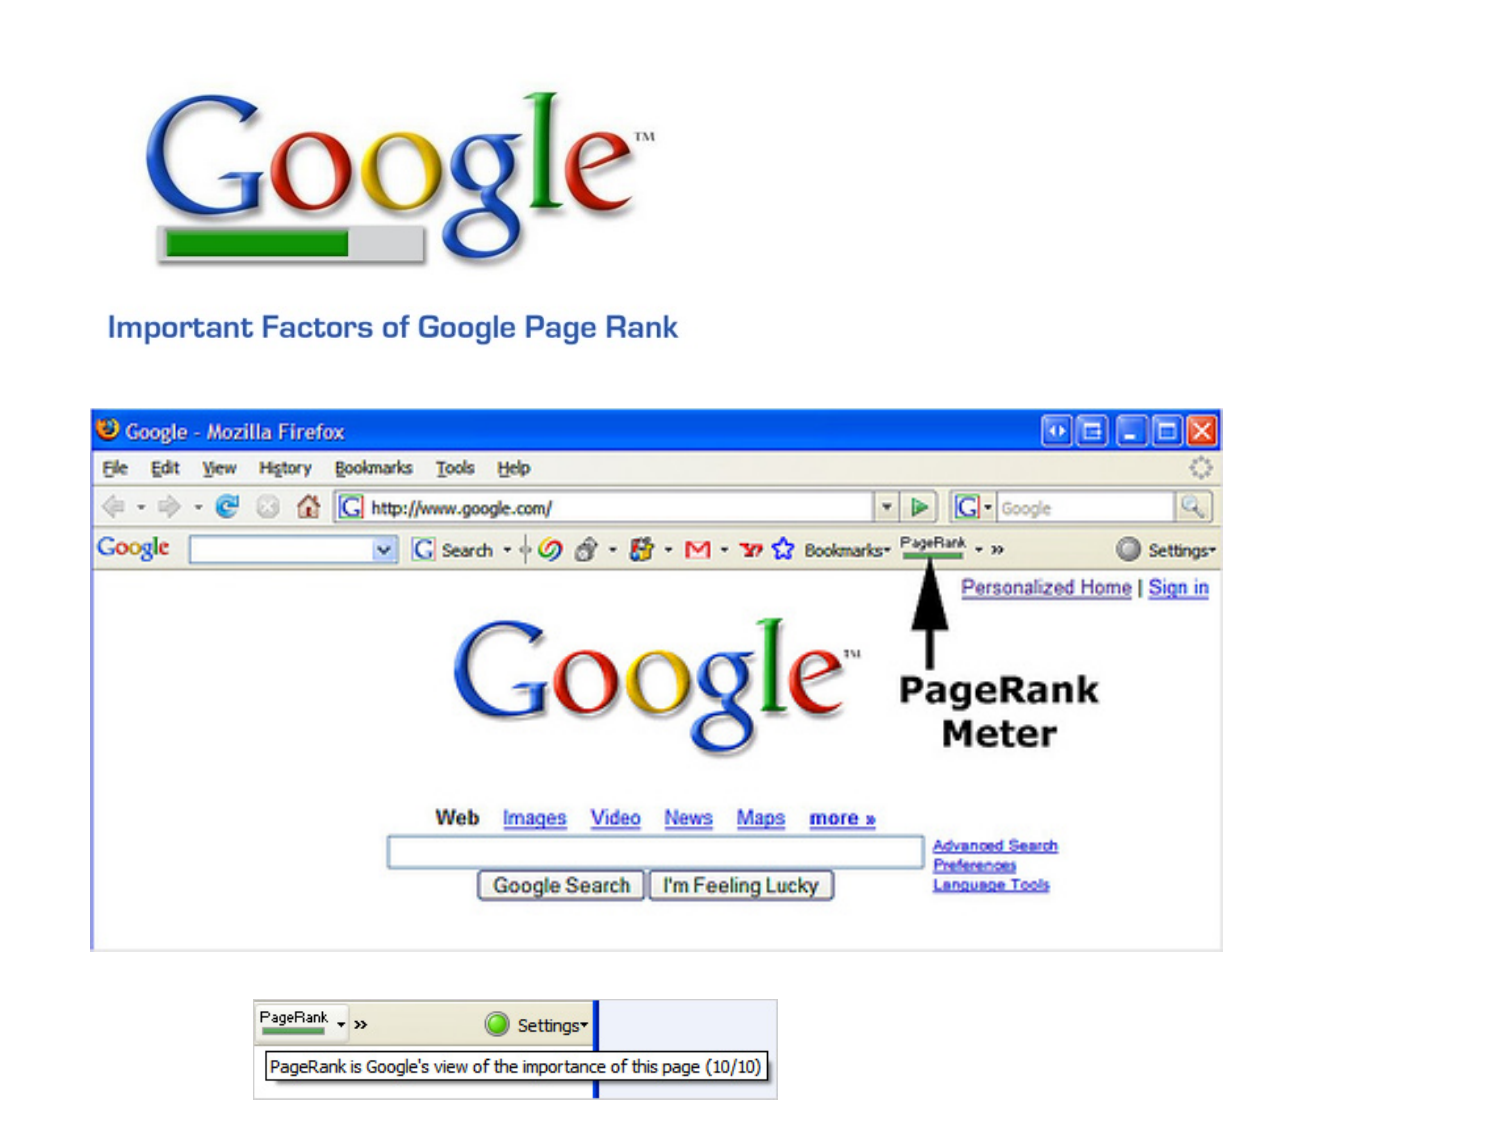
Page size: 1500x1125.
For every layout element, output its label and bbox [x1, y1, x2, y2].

picture [253, 999, 778, 1100]
picture [88, 54, 703, 385]
picture [89, 408, 1223, 952]
